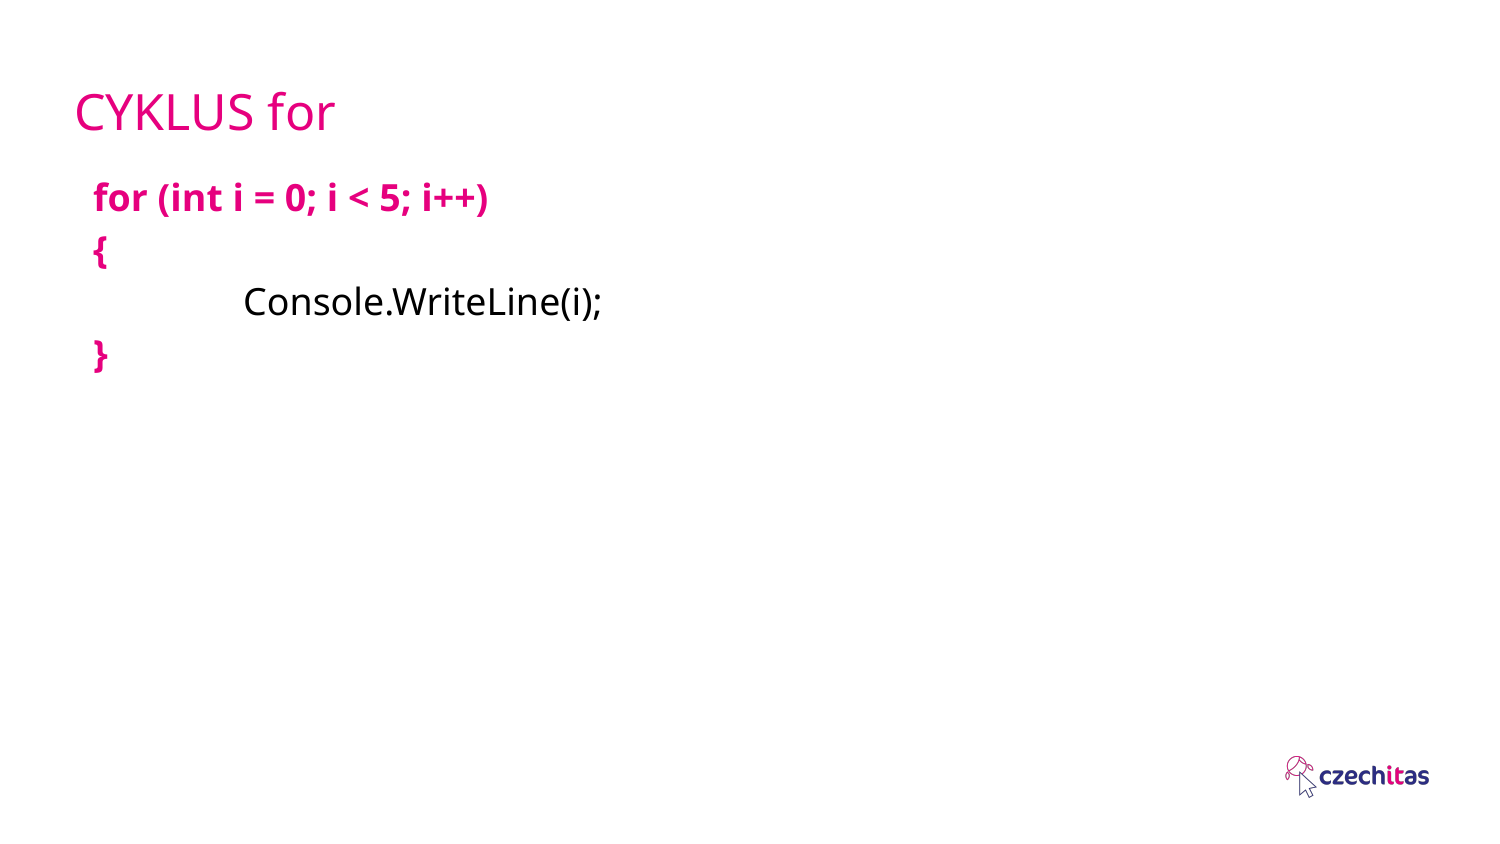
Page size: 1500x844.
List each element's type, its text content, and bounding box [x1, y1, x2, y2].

title CYKLUS for [74, 71, 1426, 147]
picture [1268, 737, 1450, 817]
list for (int i = 0; i < 5; i++) { Console.WriteLine(i); } [74, 167, 1426, 720]
